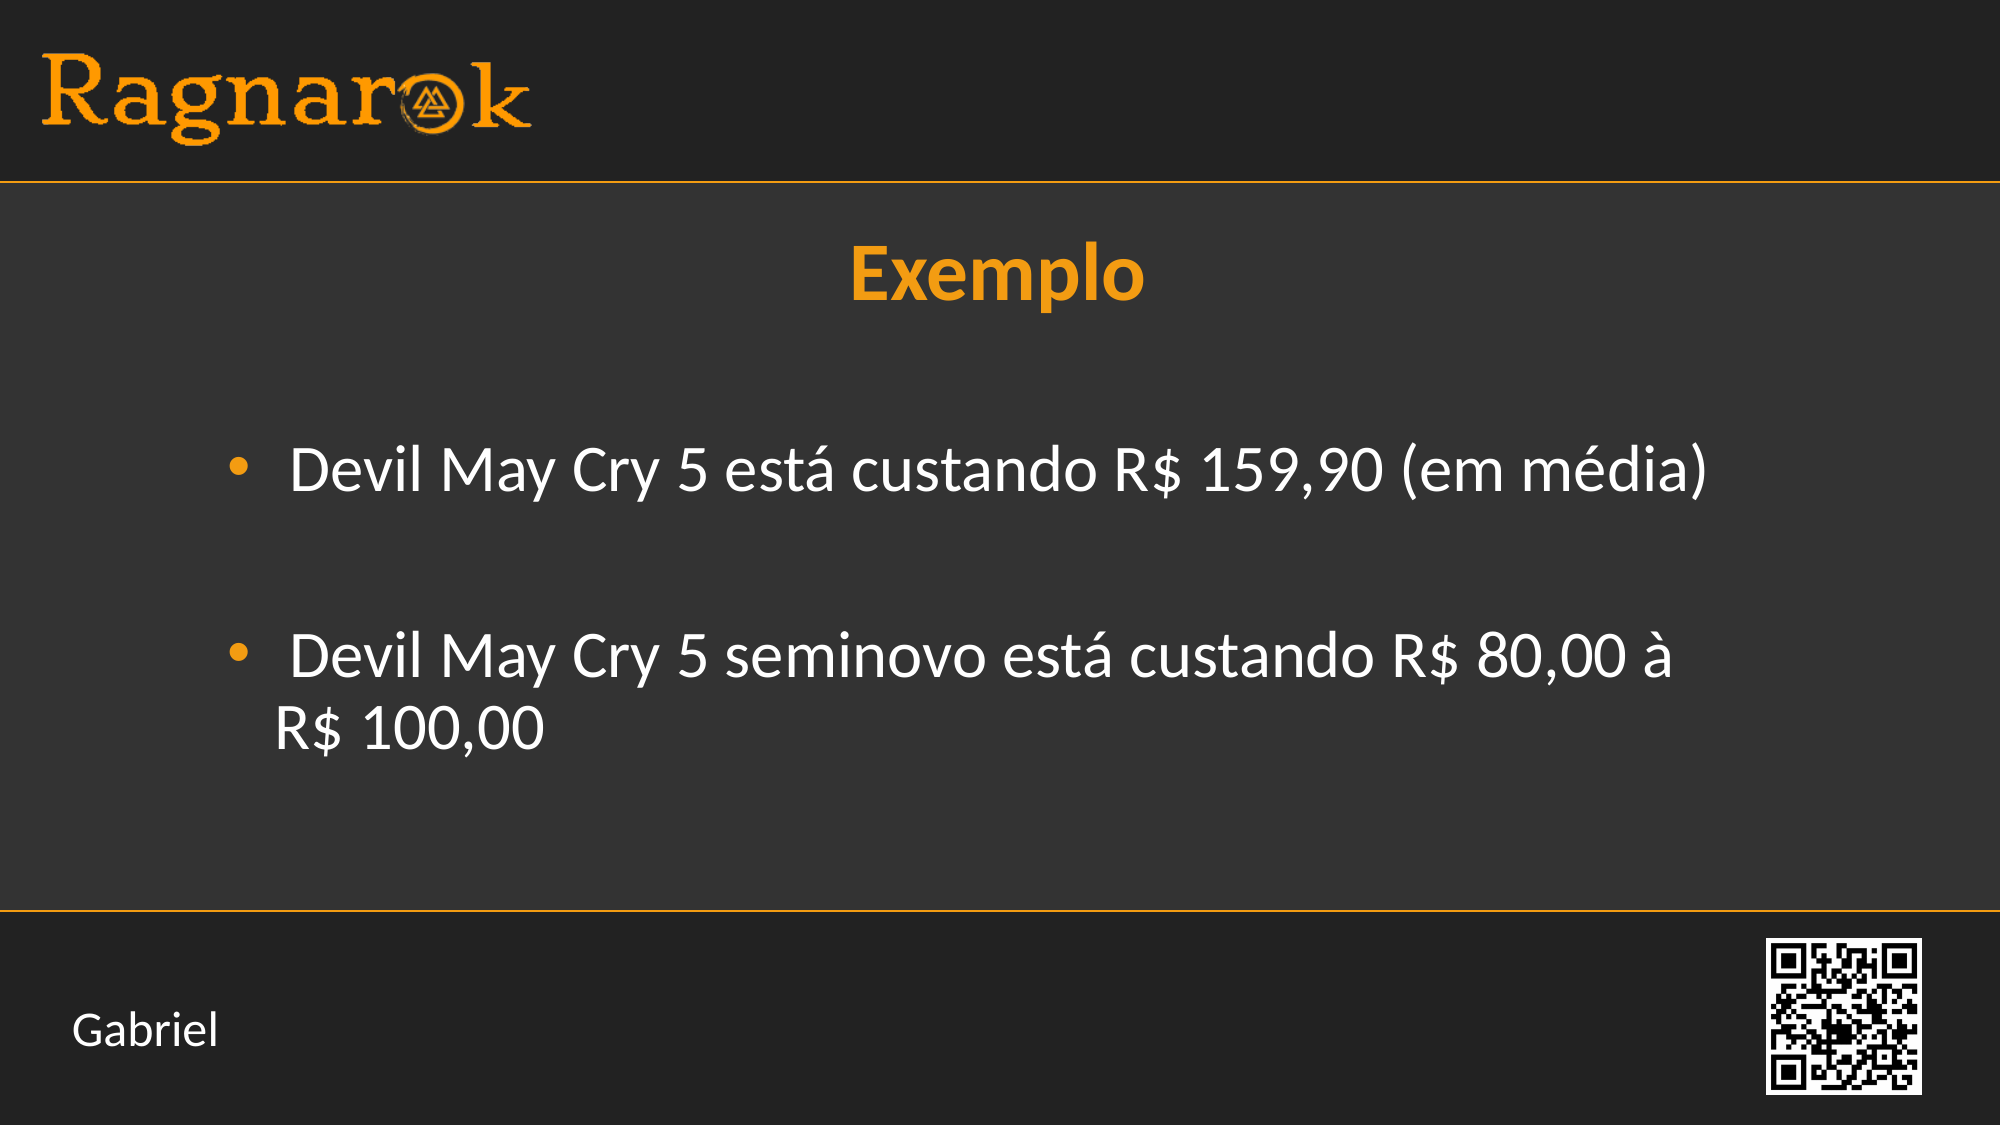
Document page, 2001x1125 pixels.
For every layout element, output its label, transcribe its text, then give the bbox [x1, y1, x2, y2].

text_box [0, 181, 2000, 912]
text_box [0, 912, 2000, 1125]
text_box Devil May Cry 5 está custando R$ 159,90 (em média) Devil May Cry 5 seminovo está custando R$ 80,00 à R$ 100,00 [212, 426, 1742, 832]
text_box Gabriel [56, 988, 236, 1064]
text_box Exemplo [835, 209, 1165, 325]
picture [0, 0, 764, 402]
picture [1766, 938, 1922, 1095]
text_box [769, 0, 2000, 181]
